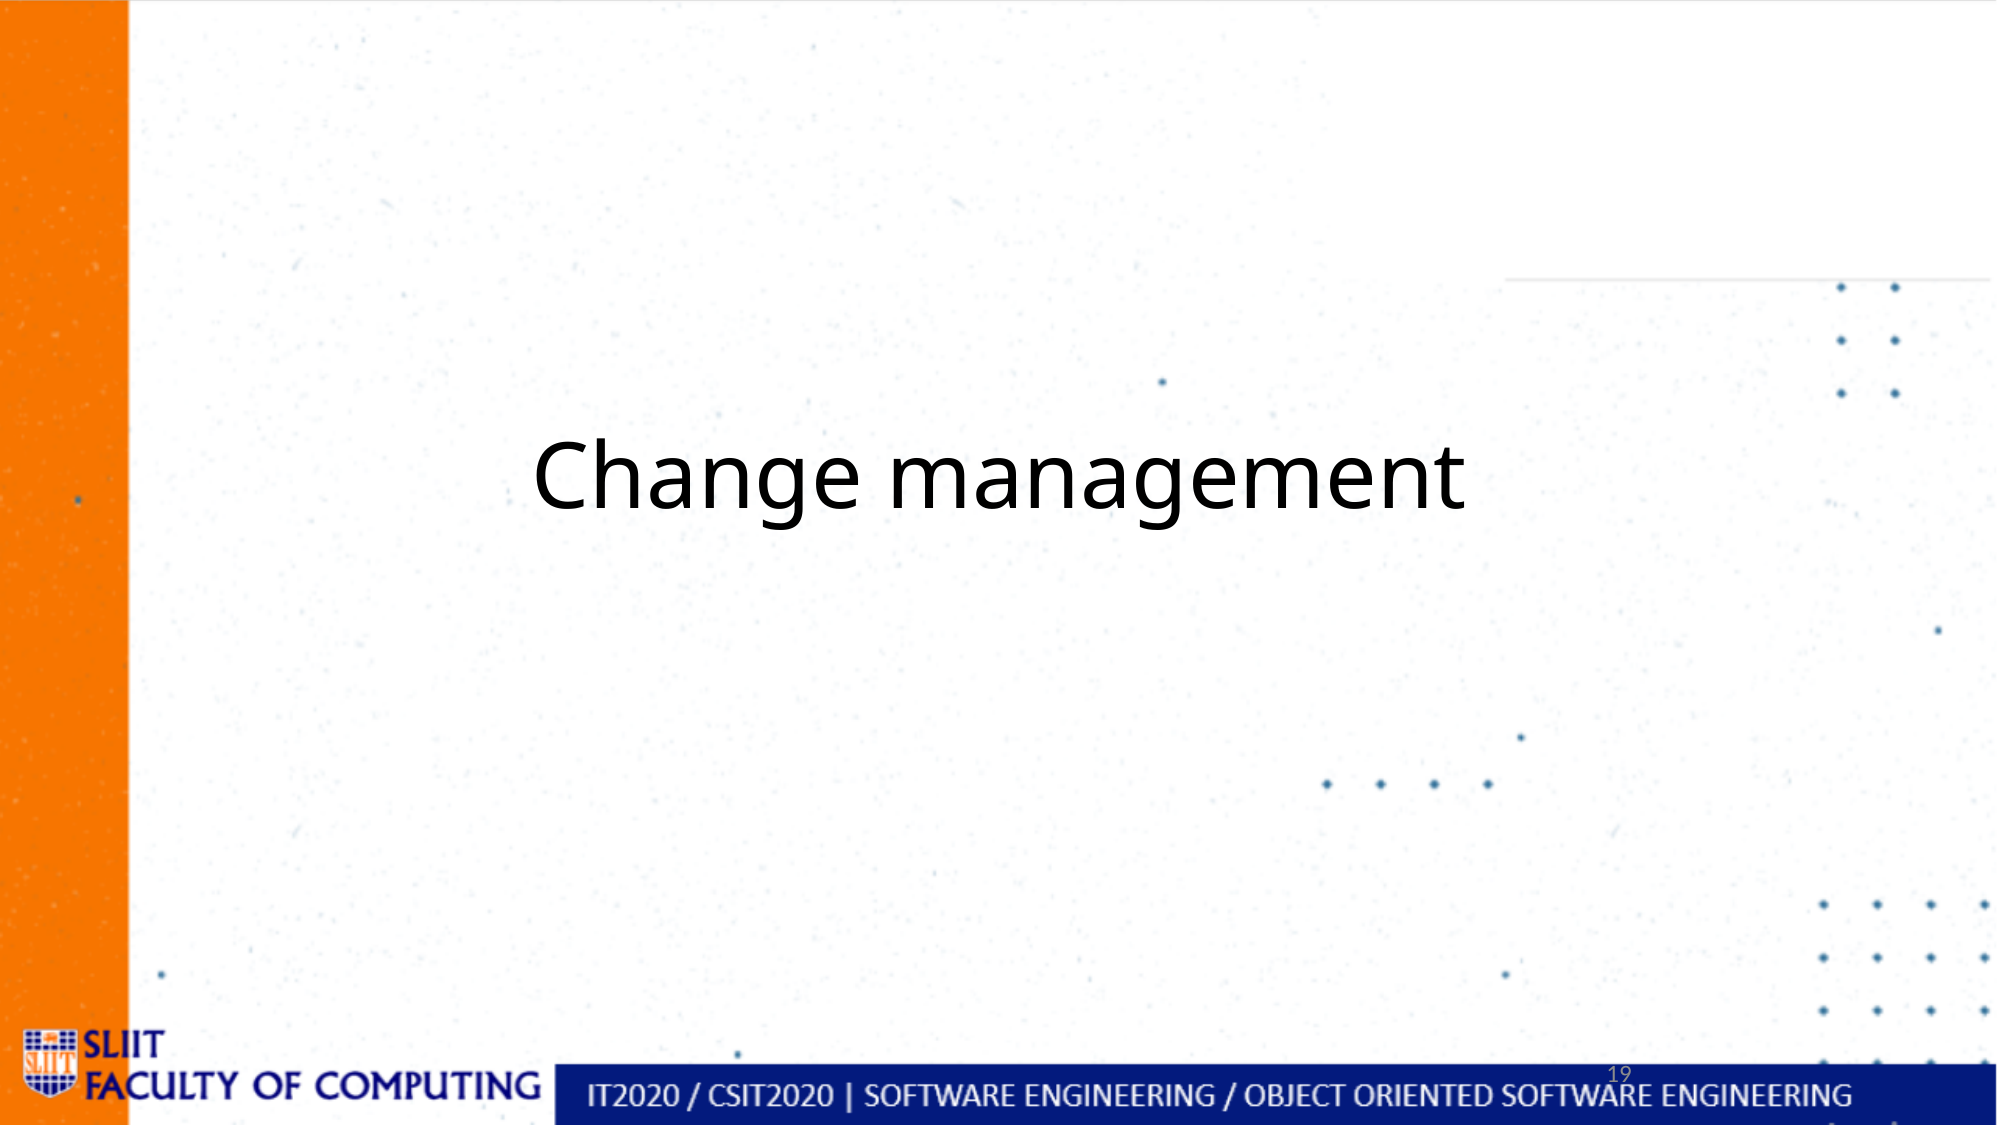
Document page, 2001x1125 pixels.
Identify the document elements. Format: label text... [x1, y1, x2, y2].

title Change management [324, 385, 1675, 574]
slide_number 19 [1309, 1042, 1647, 1103]
picture [0, 0, 2001, 1125]
